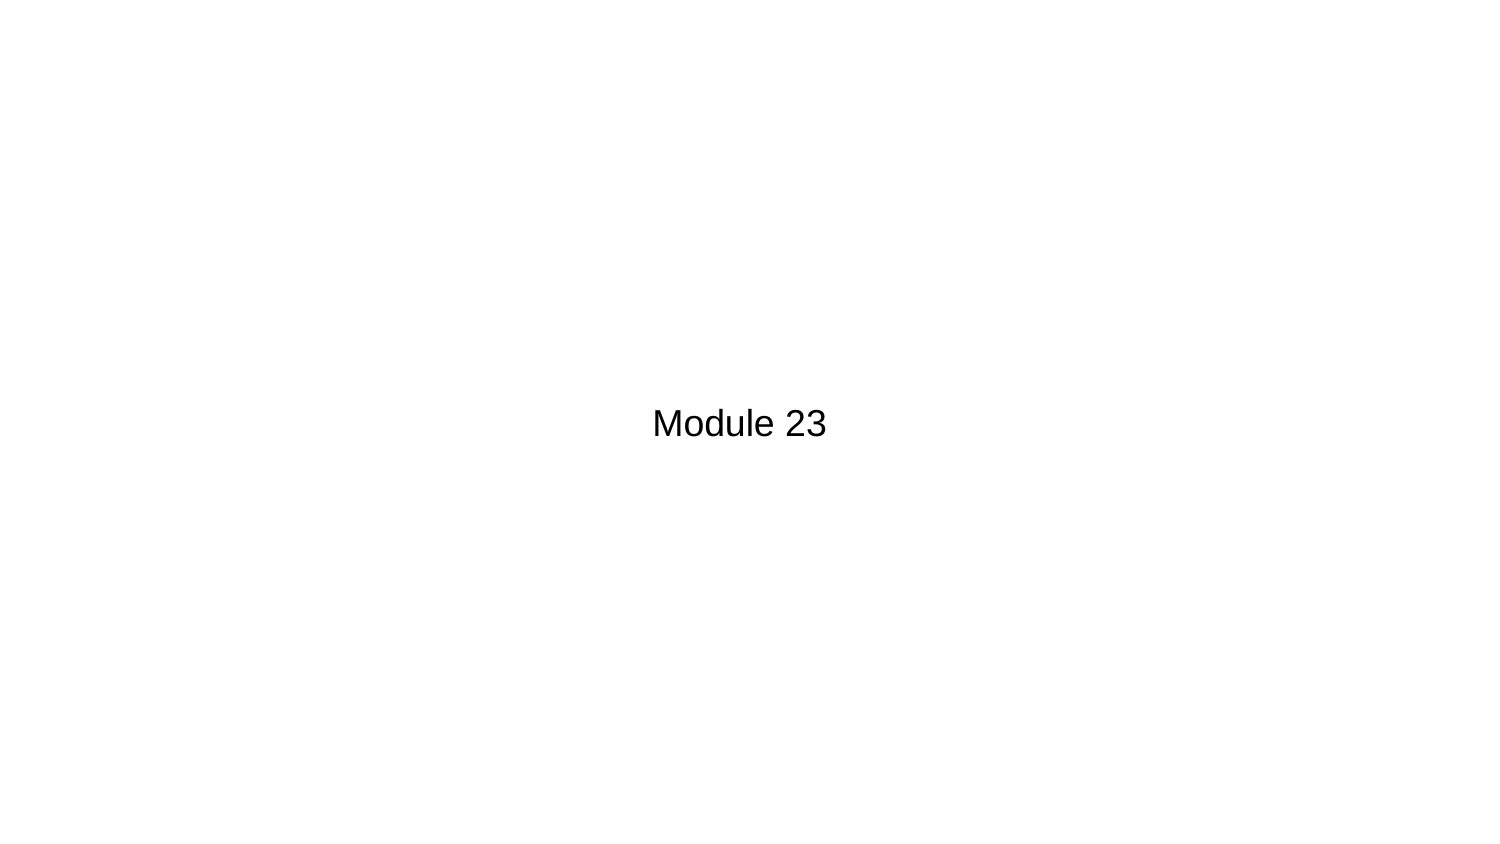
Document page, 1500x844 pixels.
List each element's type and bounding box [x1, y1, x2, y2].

text_box [637, 391, 863, 452]
